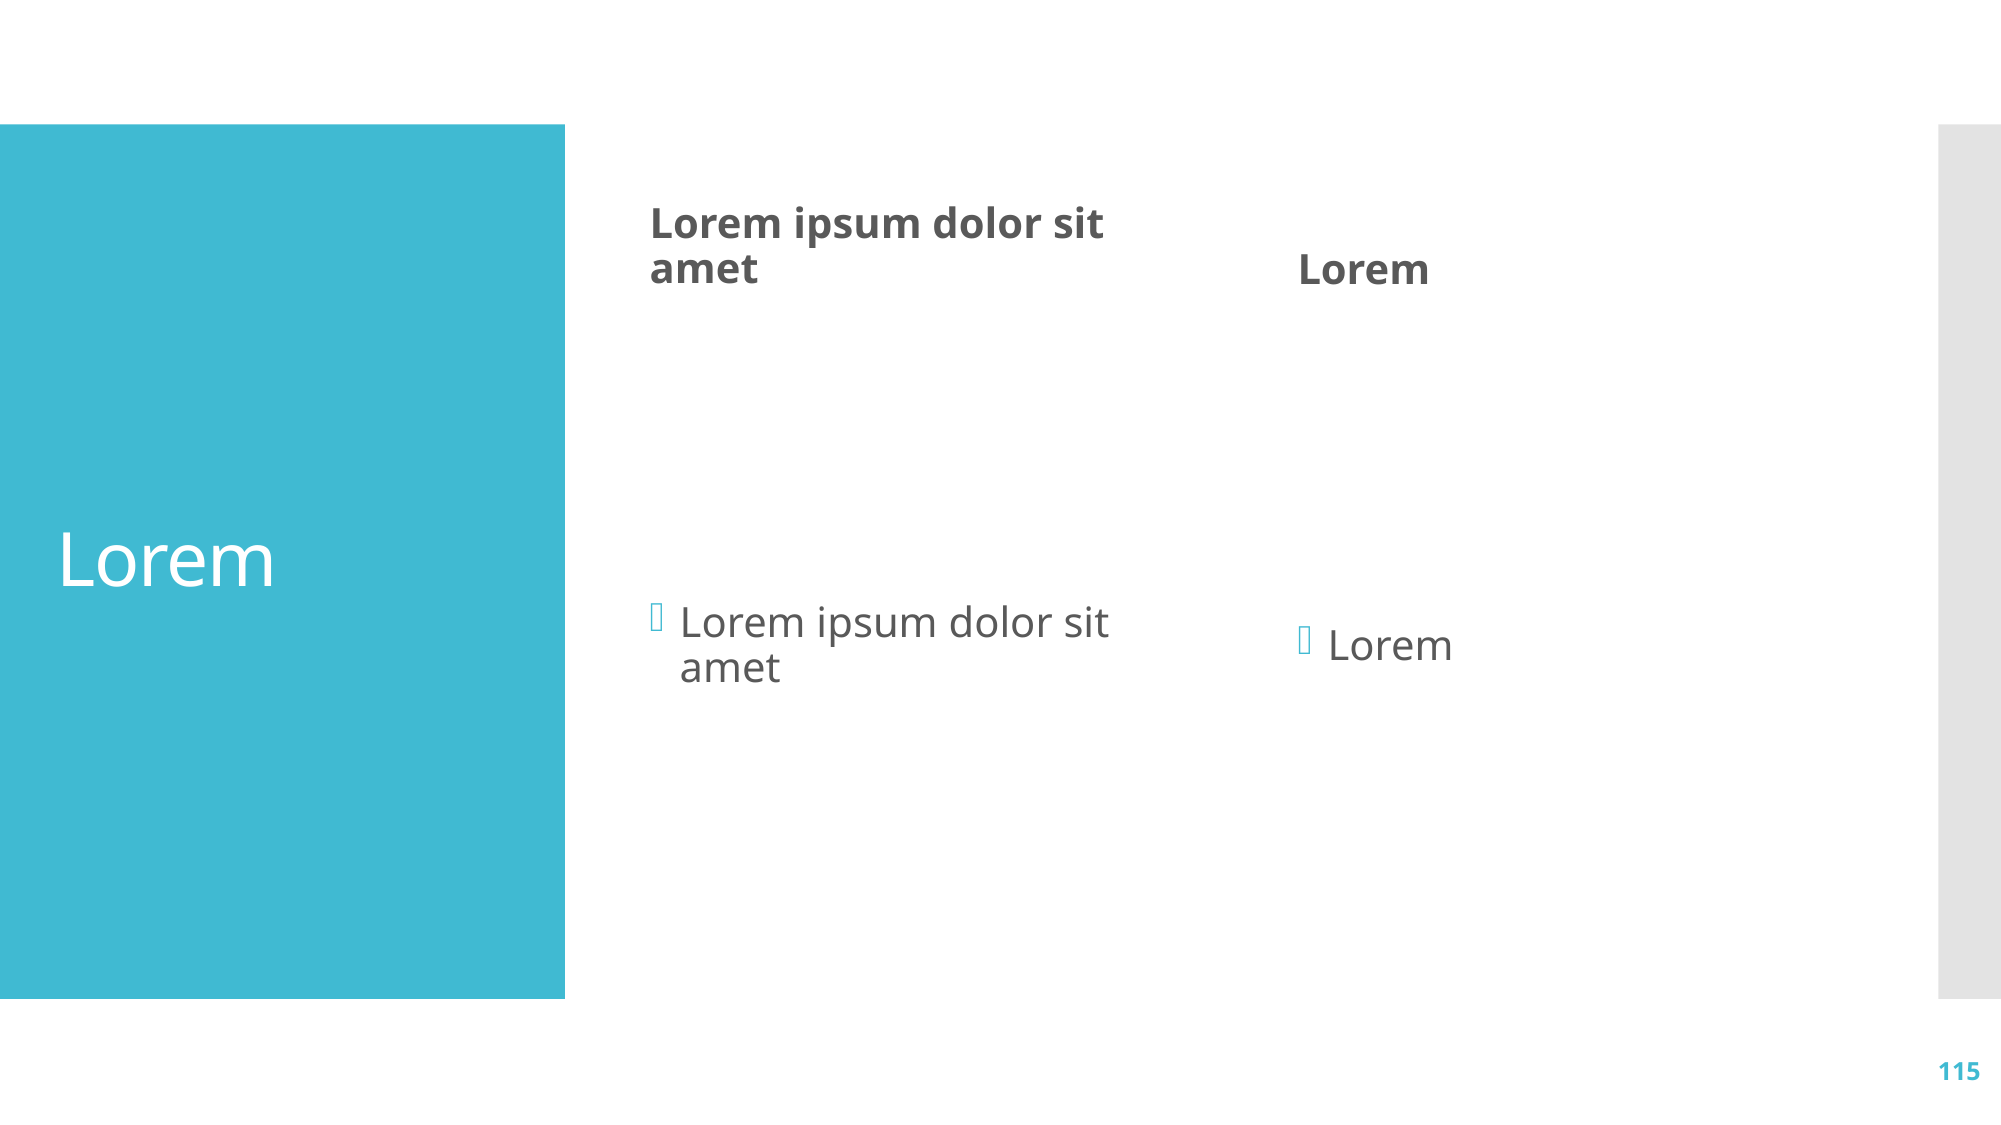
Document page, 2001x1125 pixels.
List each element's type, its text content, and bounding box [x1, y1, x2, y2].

list Lorem [1282, 316, 1853, 977]
list Lorem ipsum dolor sit amet [634, 316, 1205, 977]
list Lorem ipsum dolor sit amet [634, 167, 1205, 301]
title Lorem [41, 184, 525, 940]
list Lorem [1282, 167, 1853, 302]
slide_number 115 [1744, 1042, 1996, 1103]
